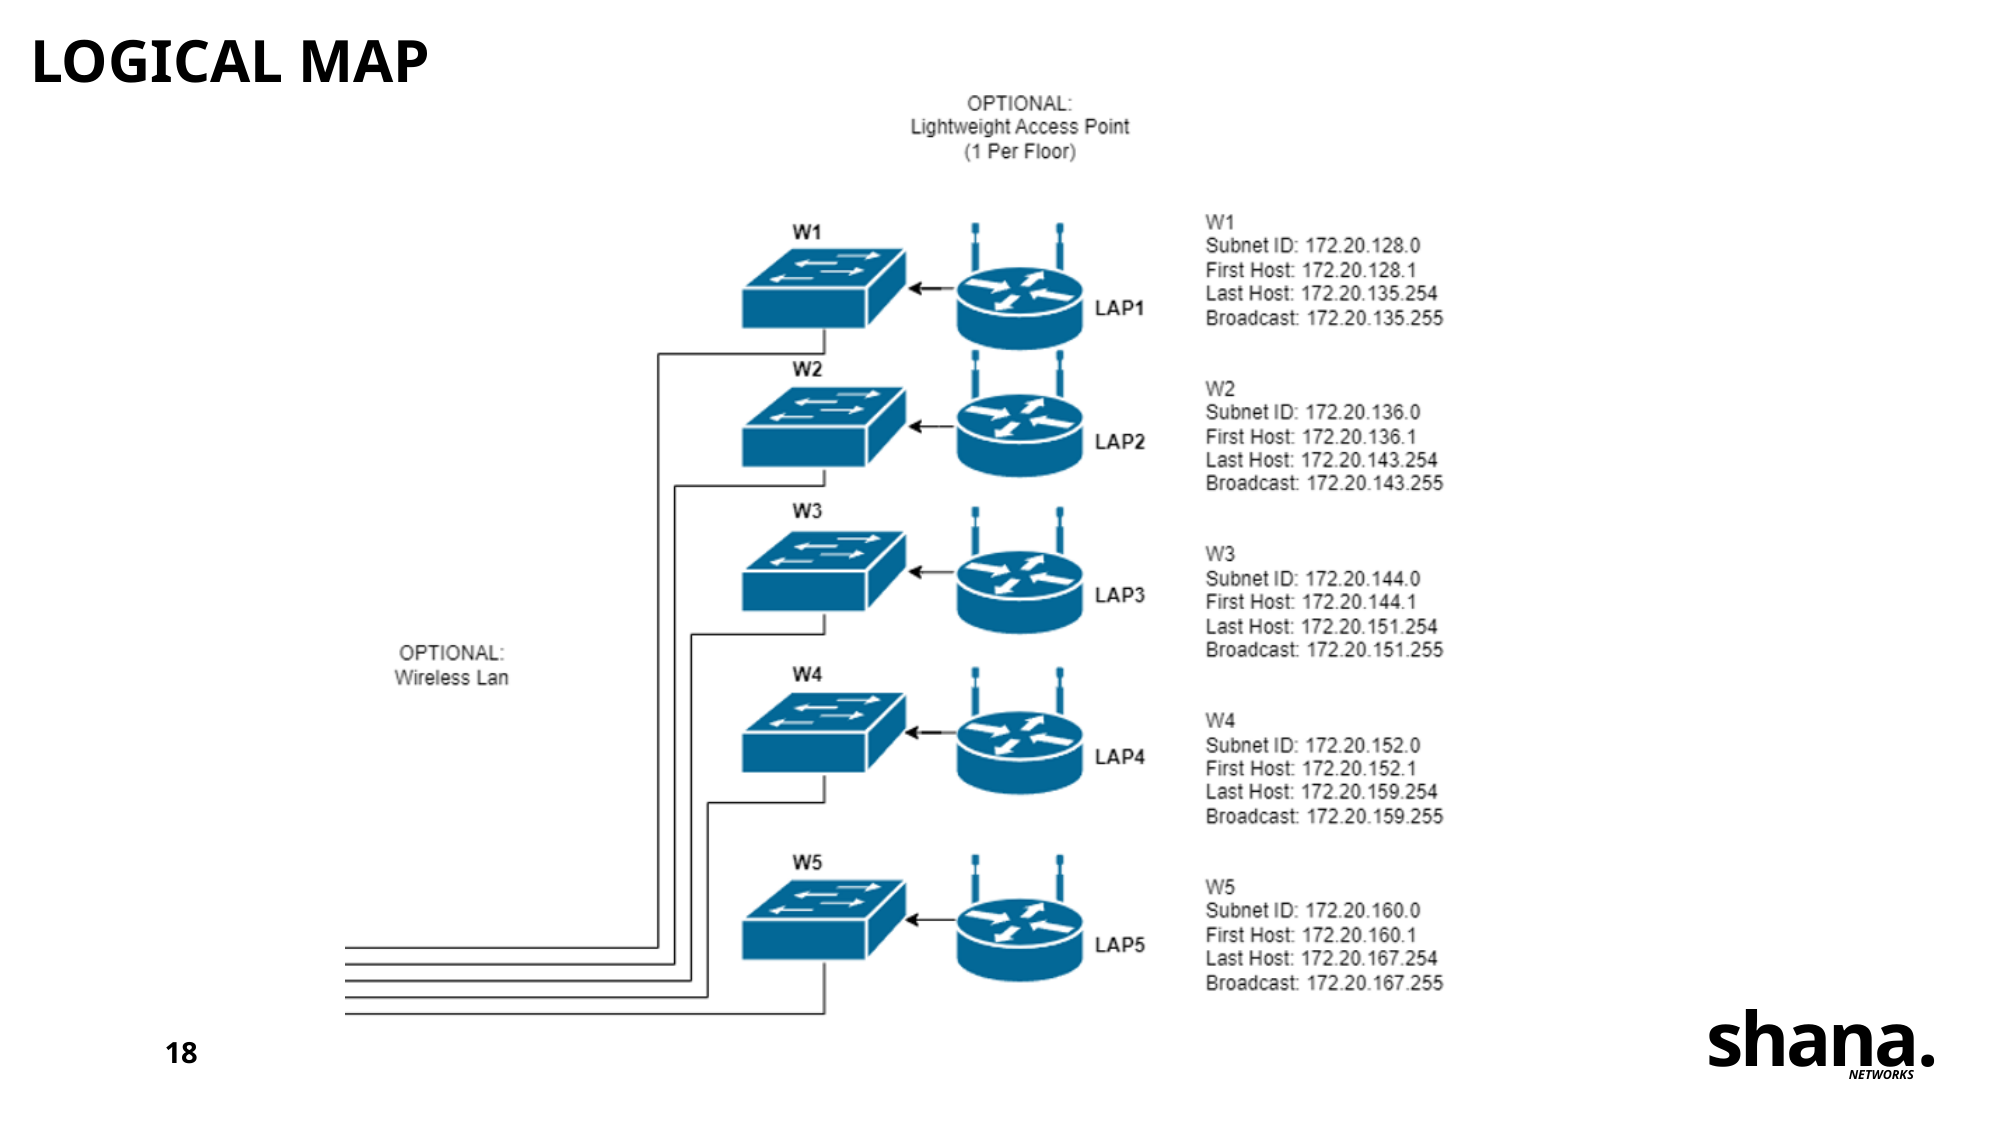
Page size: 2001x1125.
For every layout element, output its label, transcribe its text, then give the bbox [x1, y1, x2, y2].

picture [345, 94, 1475, 1040]
title Logical Map [15, 21, 1722, 103]
text_box shana. [1691, 989, 1974, 1090]
slide_number 18 [149, 1024, 588, 1085]
text_box NETWORKS [1834, 1059, 1946, 1089]
